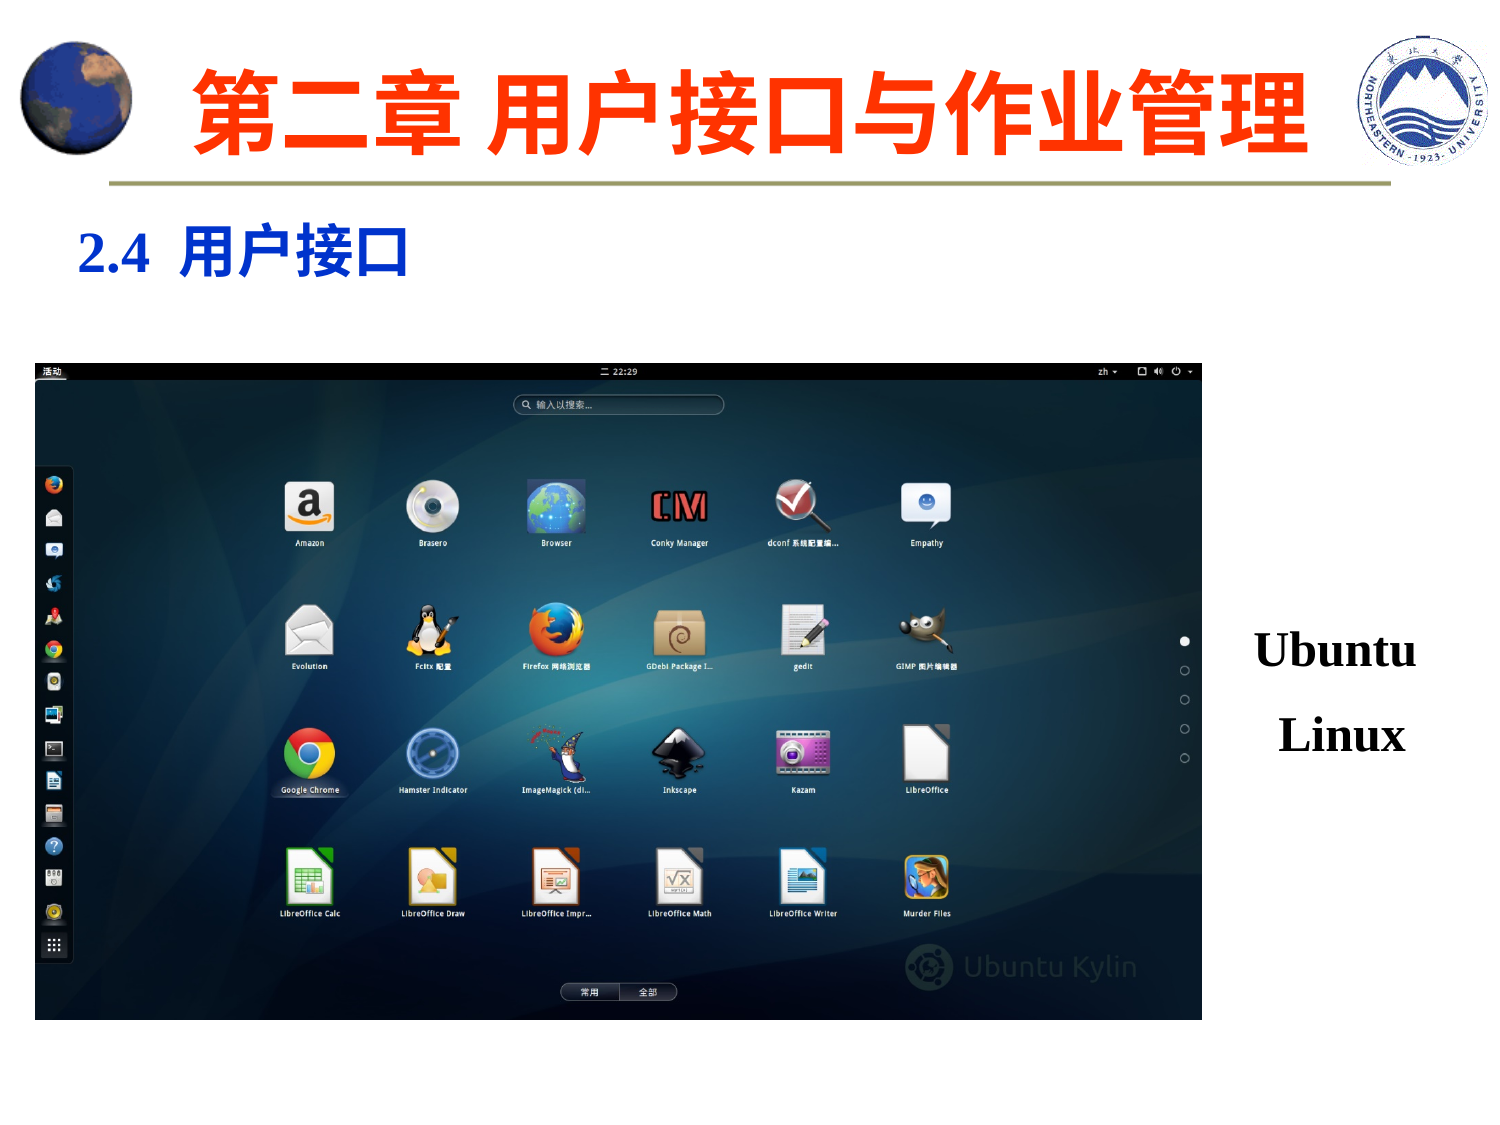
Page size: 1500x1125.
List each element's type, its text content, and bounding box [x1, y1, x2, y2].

title 第二章 用户接口与作业管理 [112, 42, 1388, 181]
list 2.4 用户接口 [62, 200, 1438, 288]
picture [0, 37, 138, 161]
picture [109, 175, 1391, 191]
picture [1352, 33, 1490, 171]
picture [34, 363, 1202, 1020]
text_box Ubuntu Linux [1226, 609, 1489, 770]
